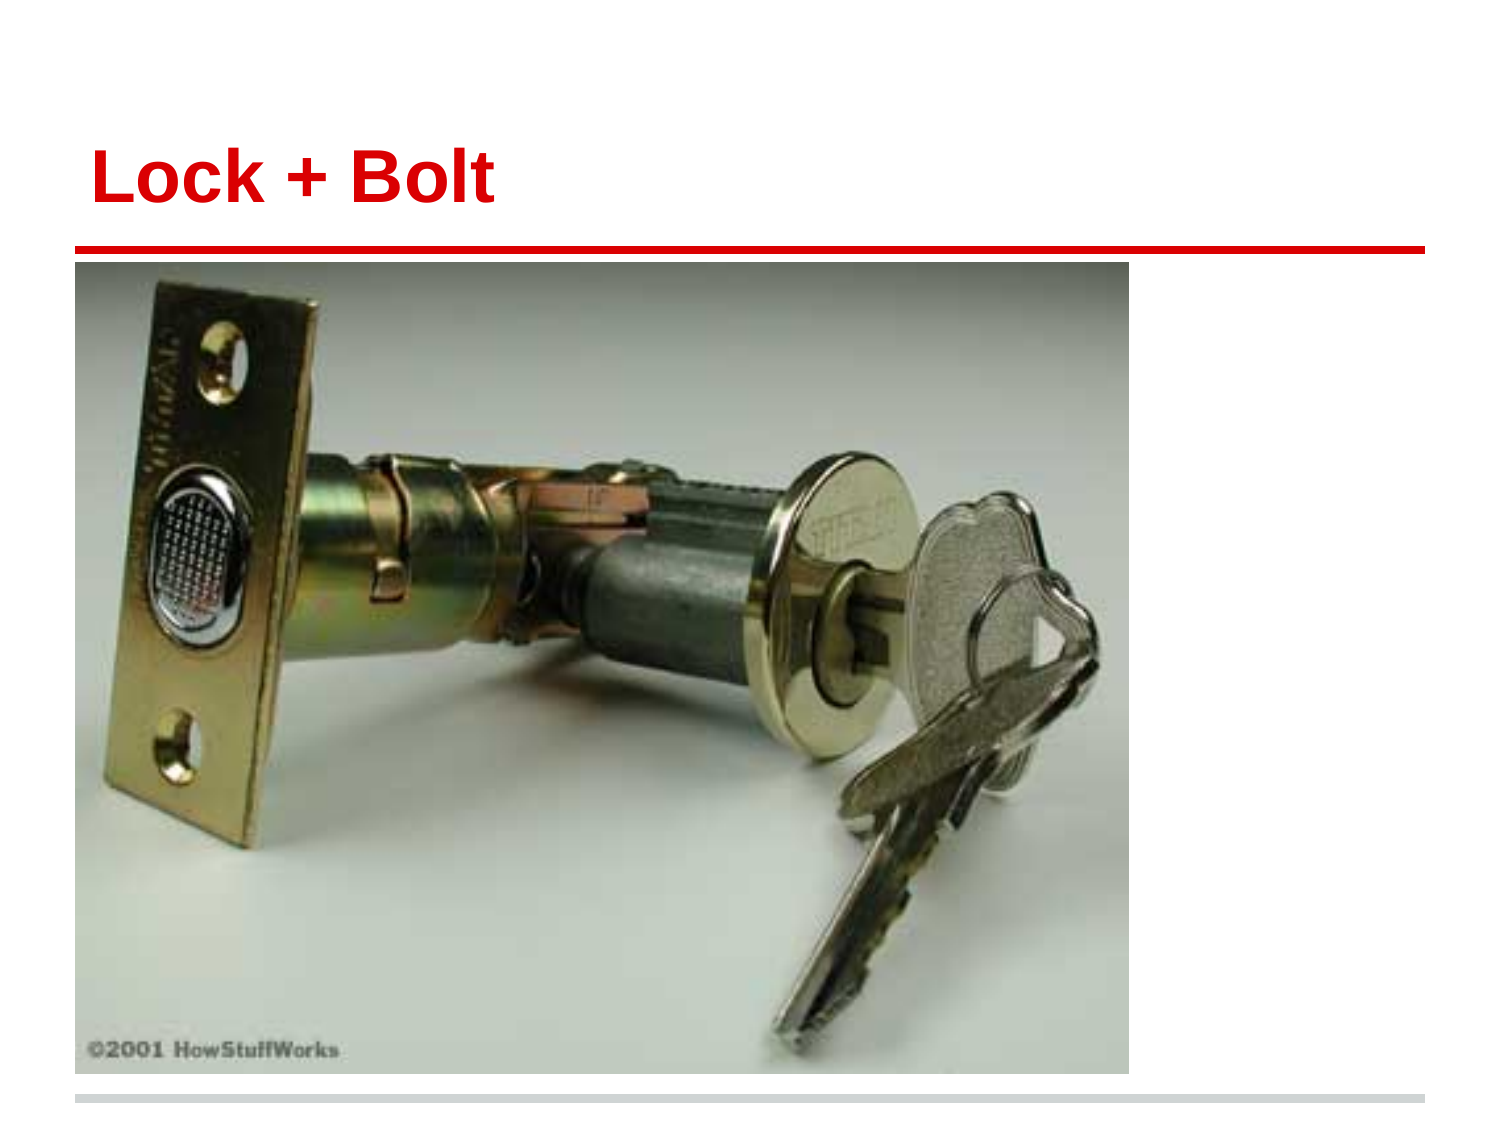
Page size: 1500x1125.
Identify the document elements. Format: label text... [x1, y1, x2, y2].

picture [74, 262, 1129, 1074]
title Lock + Bolt [75, 45, 1425, 233]
